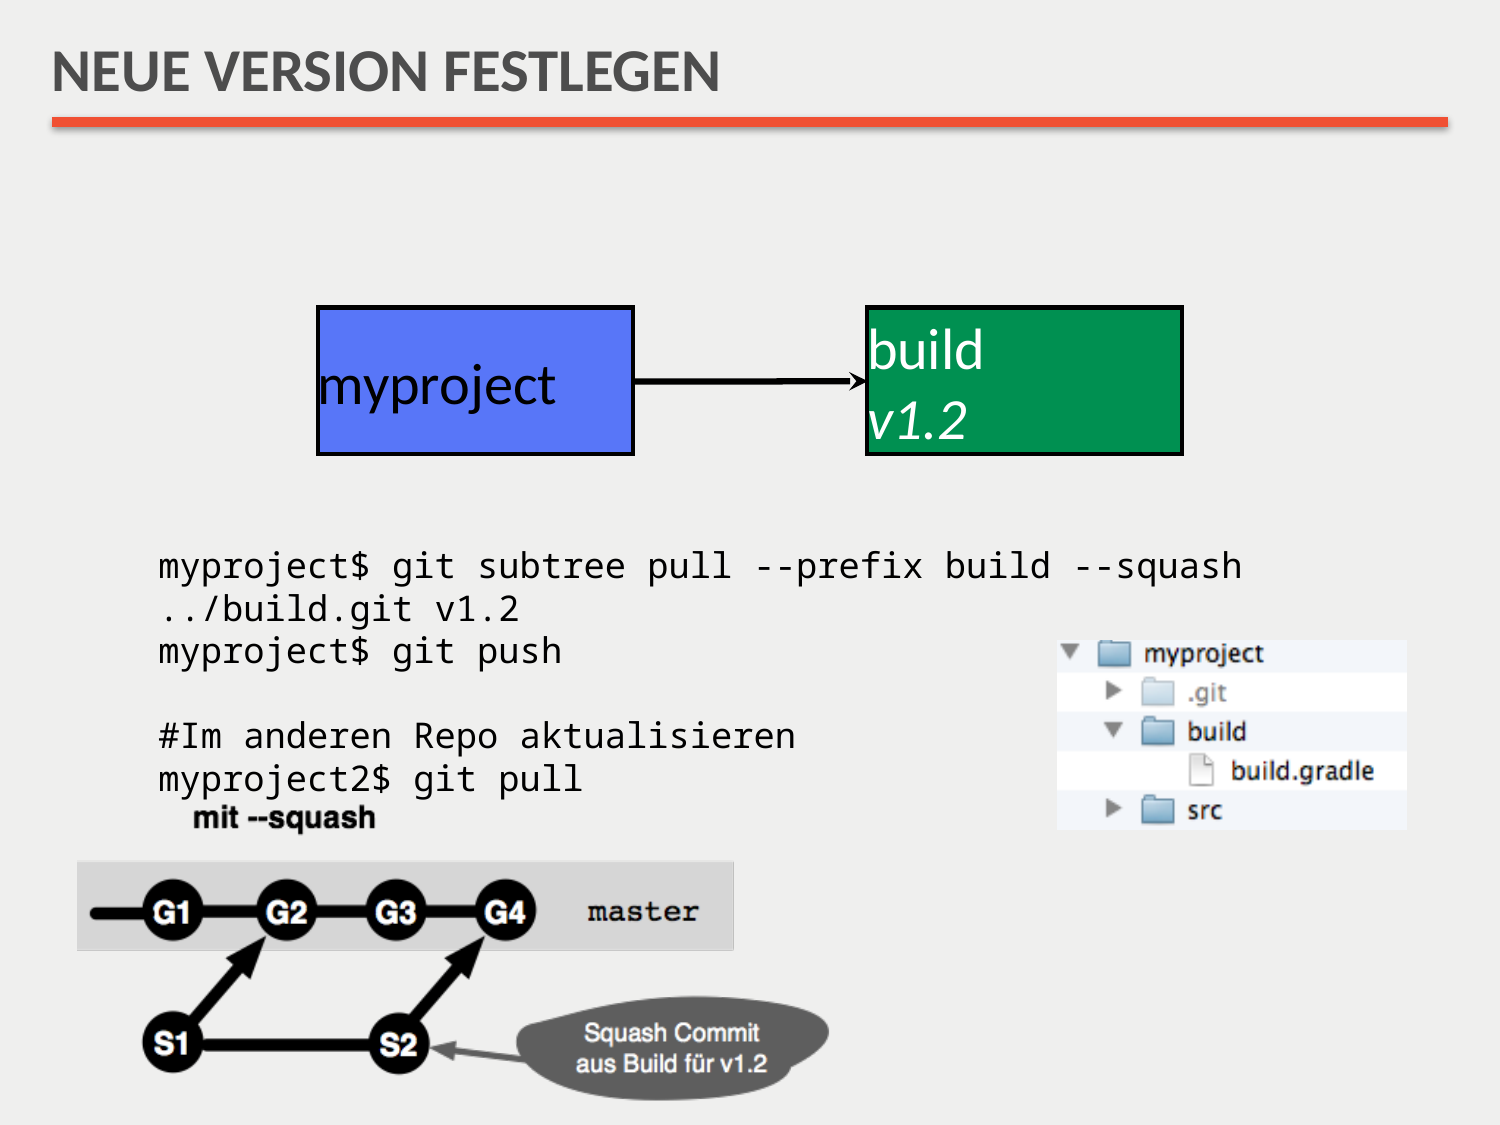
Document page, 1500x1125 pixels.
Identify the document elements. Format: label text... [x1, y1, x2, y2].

picture [1057, 639, 1407, 831]
title NEUE VERSION FESTLEGEN [51, 30, 1449, 104]
picture [77, 796, 832, 1102]
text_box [317, 307, 1183, 455]
text_box myproject$ git subtree pull --prefix build --squash ../build.git v1.2 myproject$ git push #Im anderen Repo aktualisieren myproject2$ git pull [77, 537, 1440, 805]
